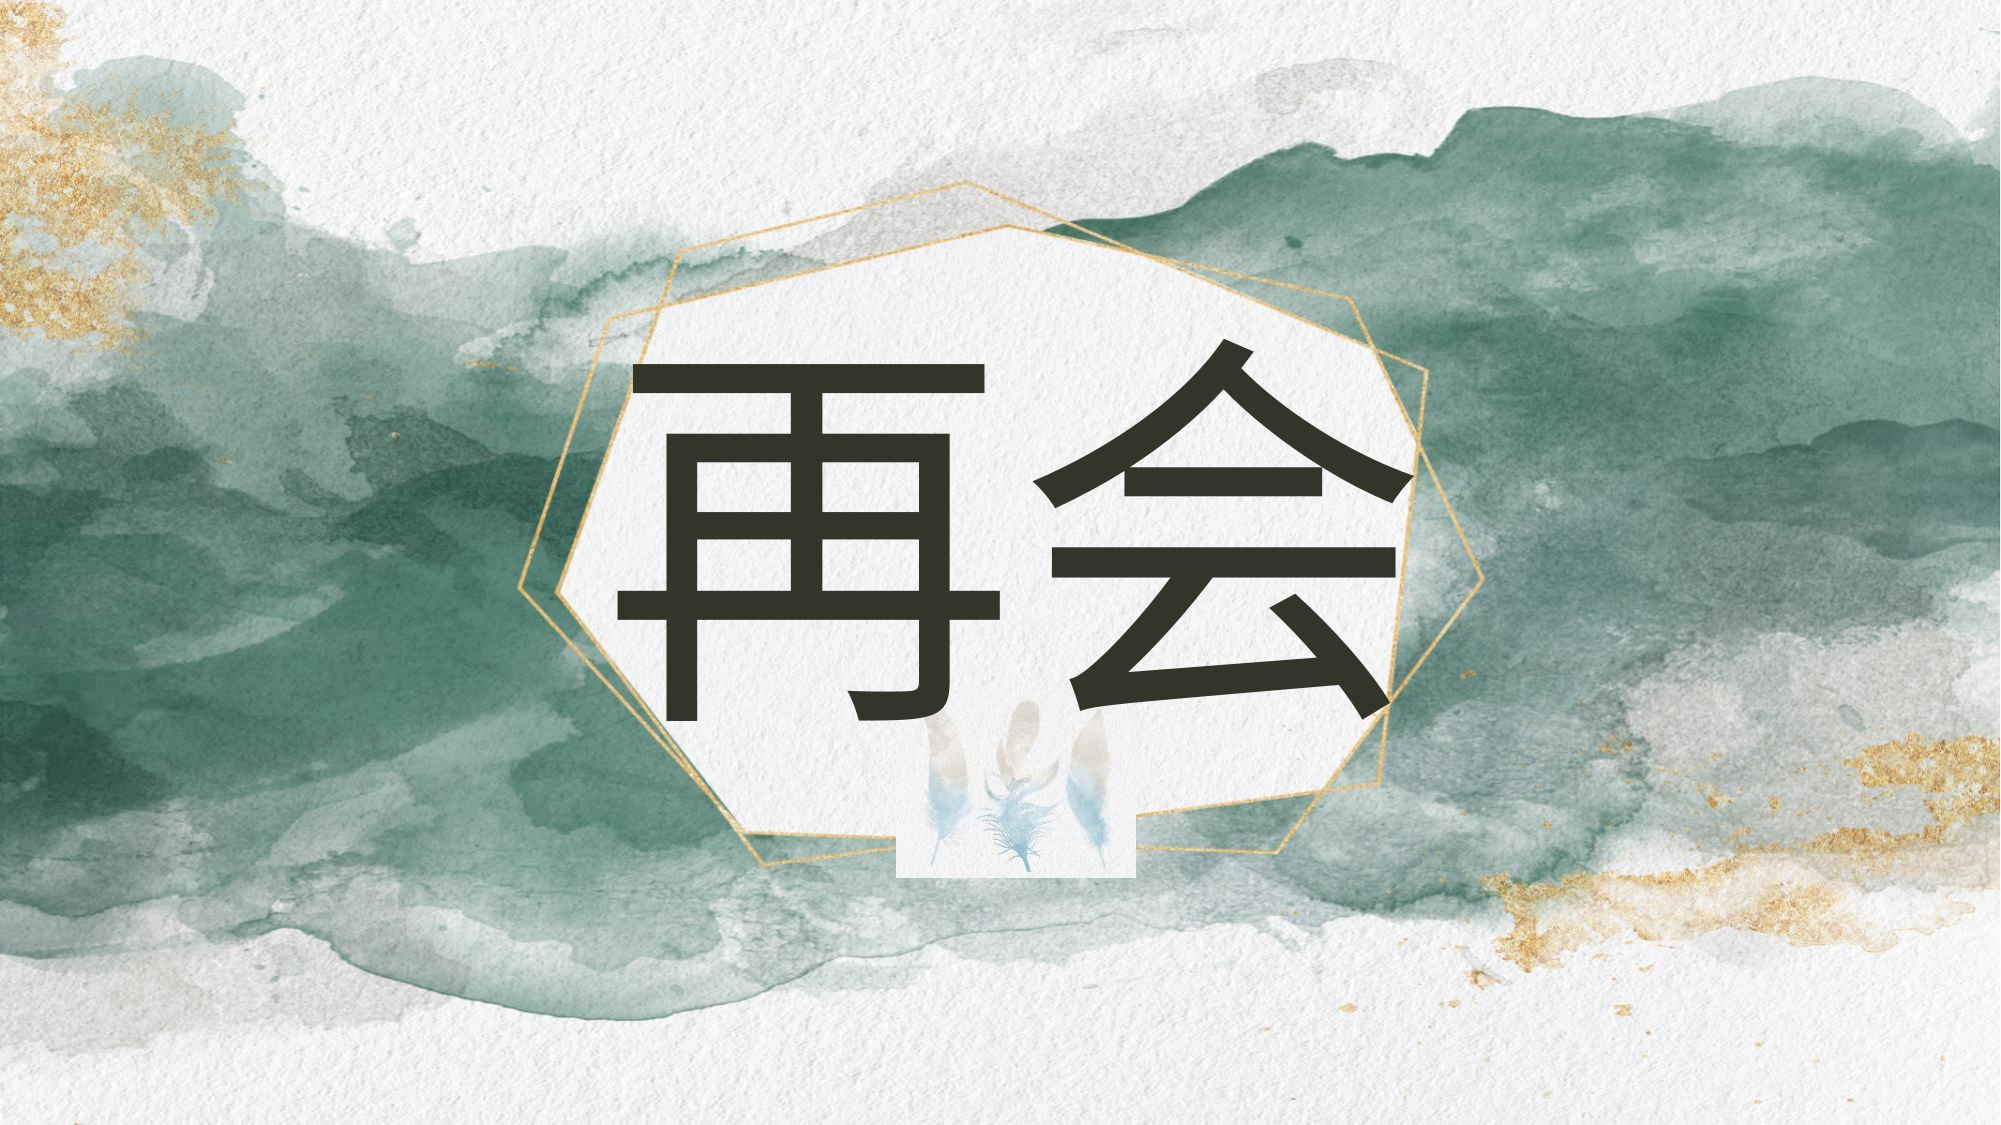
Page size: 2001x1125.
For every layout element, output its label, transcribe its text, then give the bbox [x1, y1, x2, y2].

picture [0, 0, 2001, 1125]
text_box 再会 [586, 265, 1446, 778]
